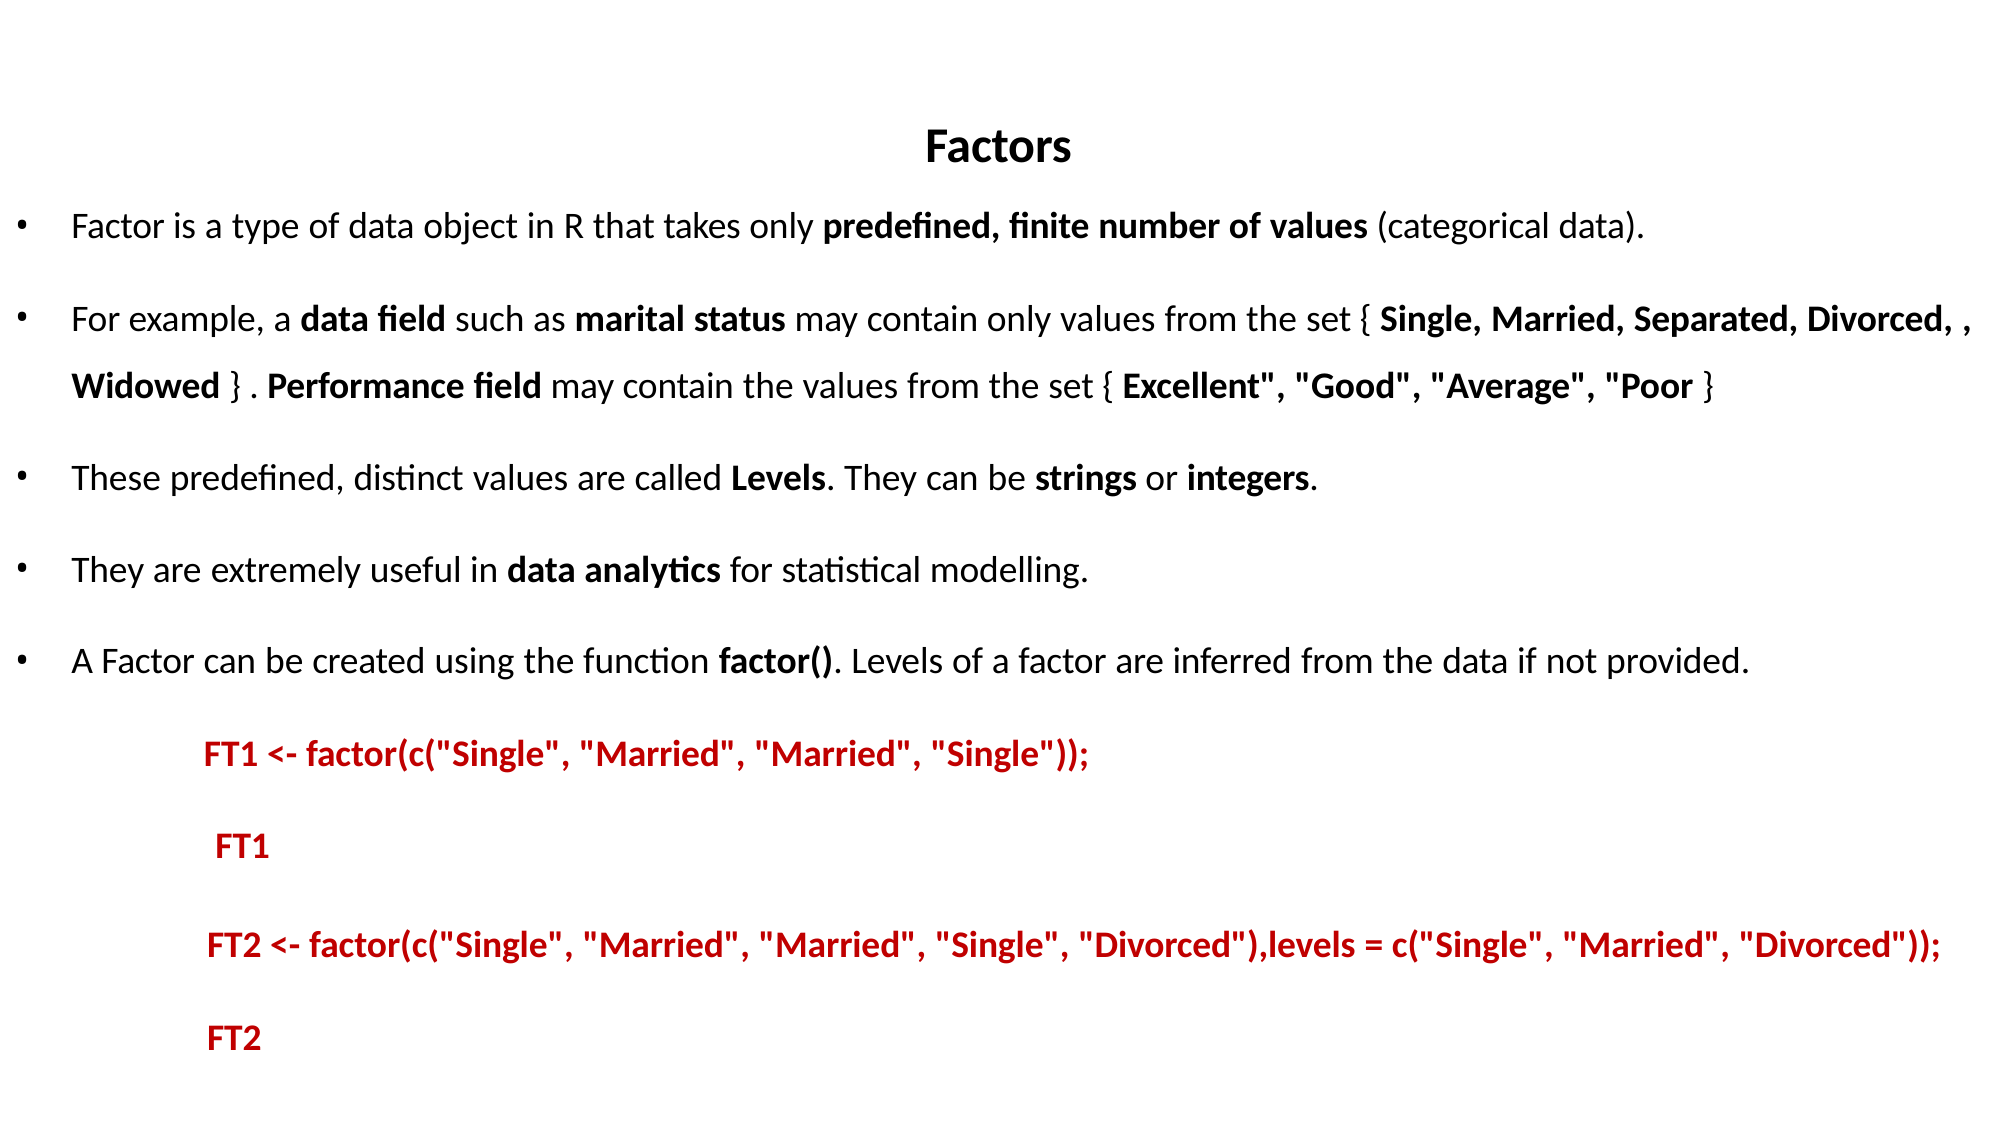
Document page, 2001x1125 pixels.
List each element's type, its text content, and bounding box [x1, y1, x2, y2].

text_box Factors Factor is a type of data object in R that takes only predefined, finite number of values (categorical data). For example, a data field such as marital status may contain only values from the set { Single, Married, Separated, Divorced, , Widowed } . Performance field may contain the values from the set { Excellent", "Good", "Average", "Poor } These predefined, distinct values are called Levels. They can be strings or integers. They are extremely useful in data analytics for statistical modelling. A Factor can be created using the function factor(). Levels of a factor are inferred from the data if not provided. FT1 <- factor(c("Single", "Married", "Married", "Single")); FT1 FT2 <- factor(c("Single", "Married", "Married", "Single", "Divorced"),levels = c("Single", "Married", "Divorced")); FT2 [12, 110, 1988, 1058]
